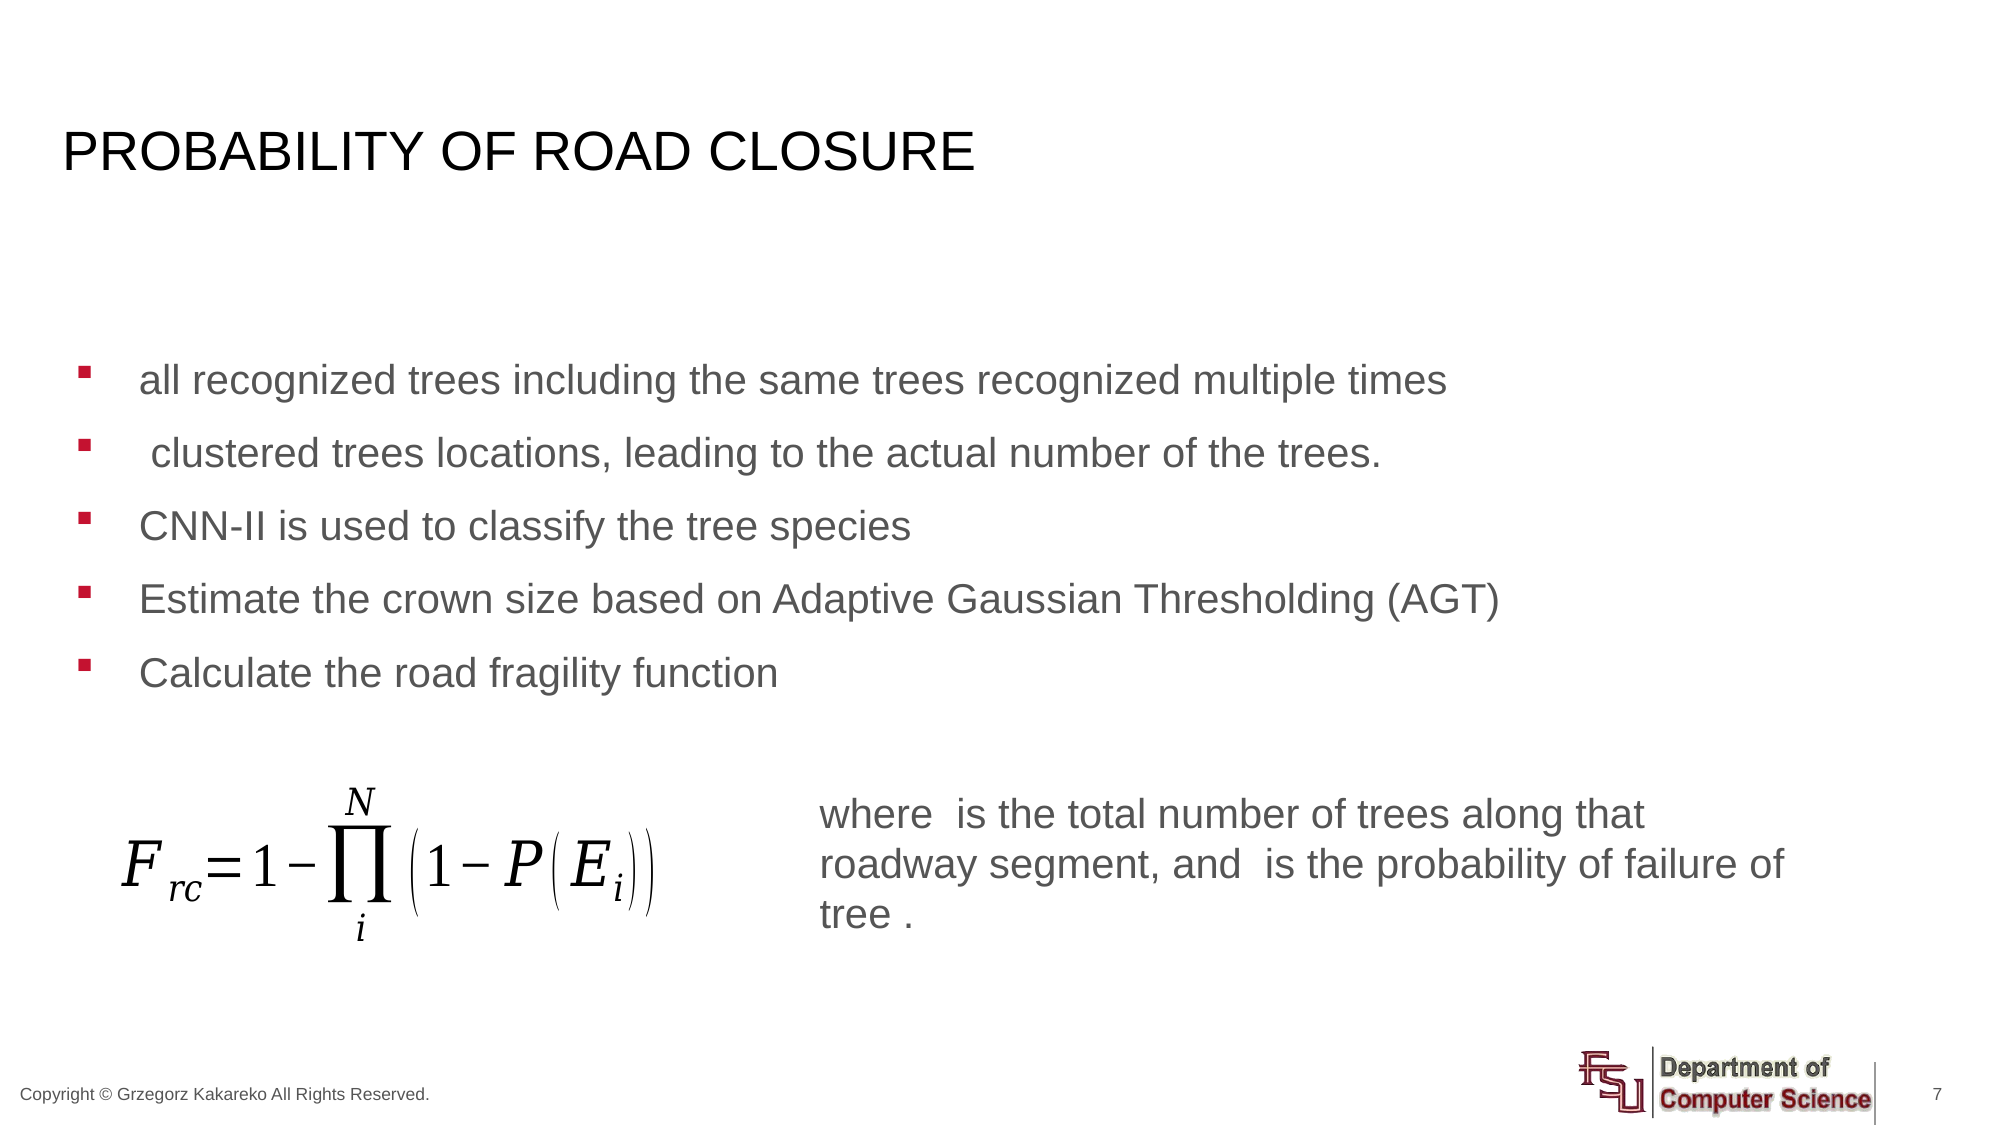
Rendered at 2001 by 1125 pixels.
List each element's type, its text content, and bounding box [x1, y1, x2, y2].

title Probability of road closure [62, 57, 1850, 183]
picture [1575, 1043, 1875, 1122]
